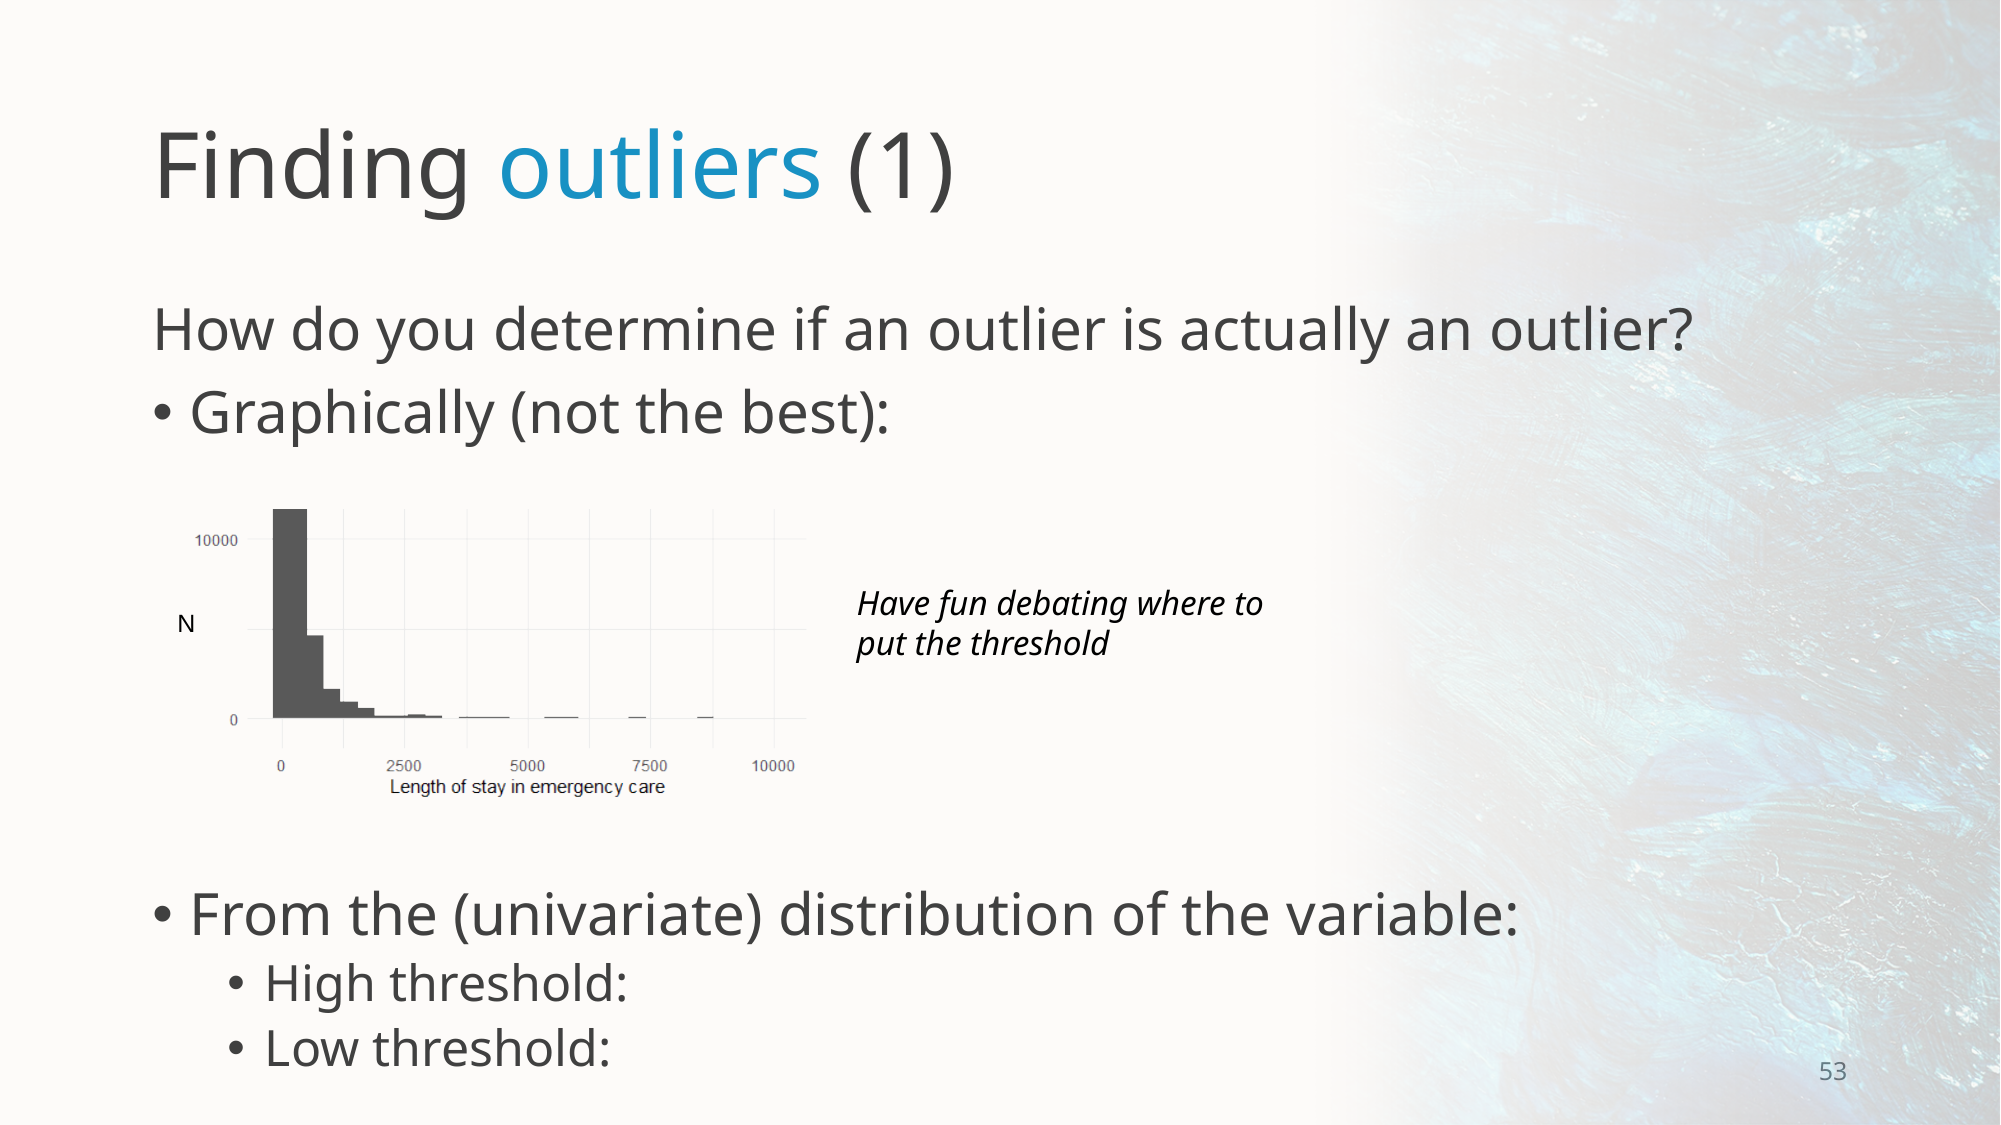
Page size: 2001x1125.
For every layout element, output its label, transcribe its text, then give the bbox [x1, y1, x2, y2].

title Finding outliers (1) [137, 59, 1286, 278]
text_box [162, 317, 1286, 1125]
text_box Have fun debating where to put the threshold [841, 574, 1286, 670]
picture [1286, 0, 2000, 1125]
picture [161, 508, 818, 807]
